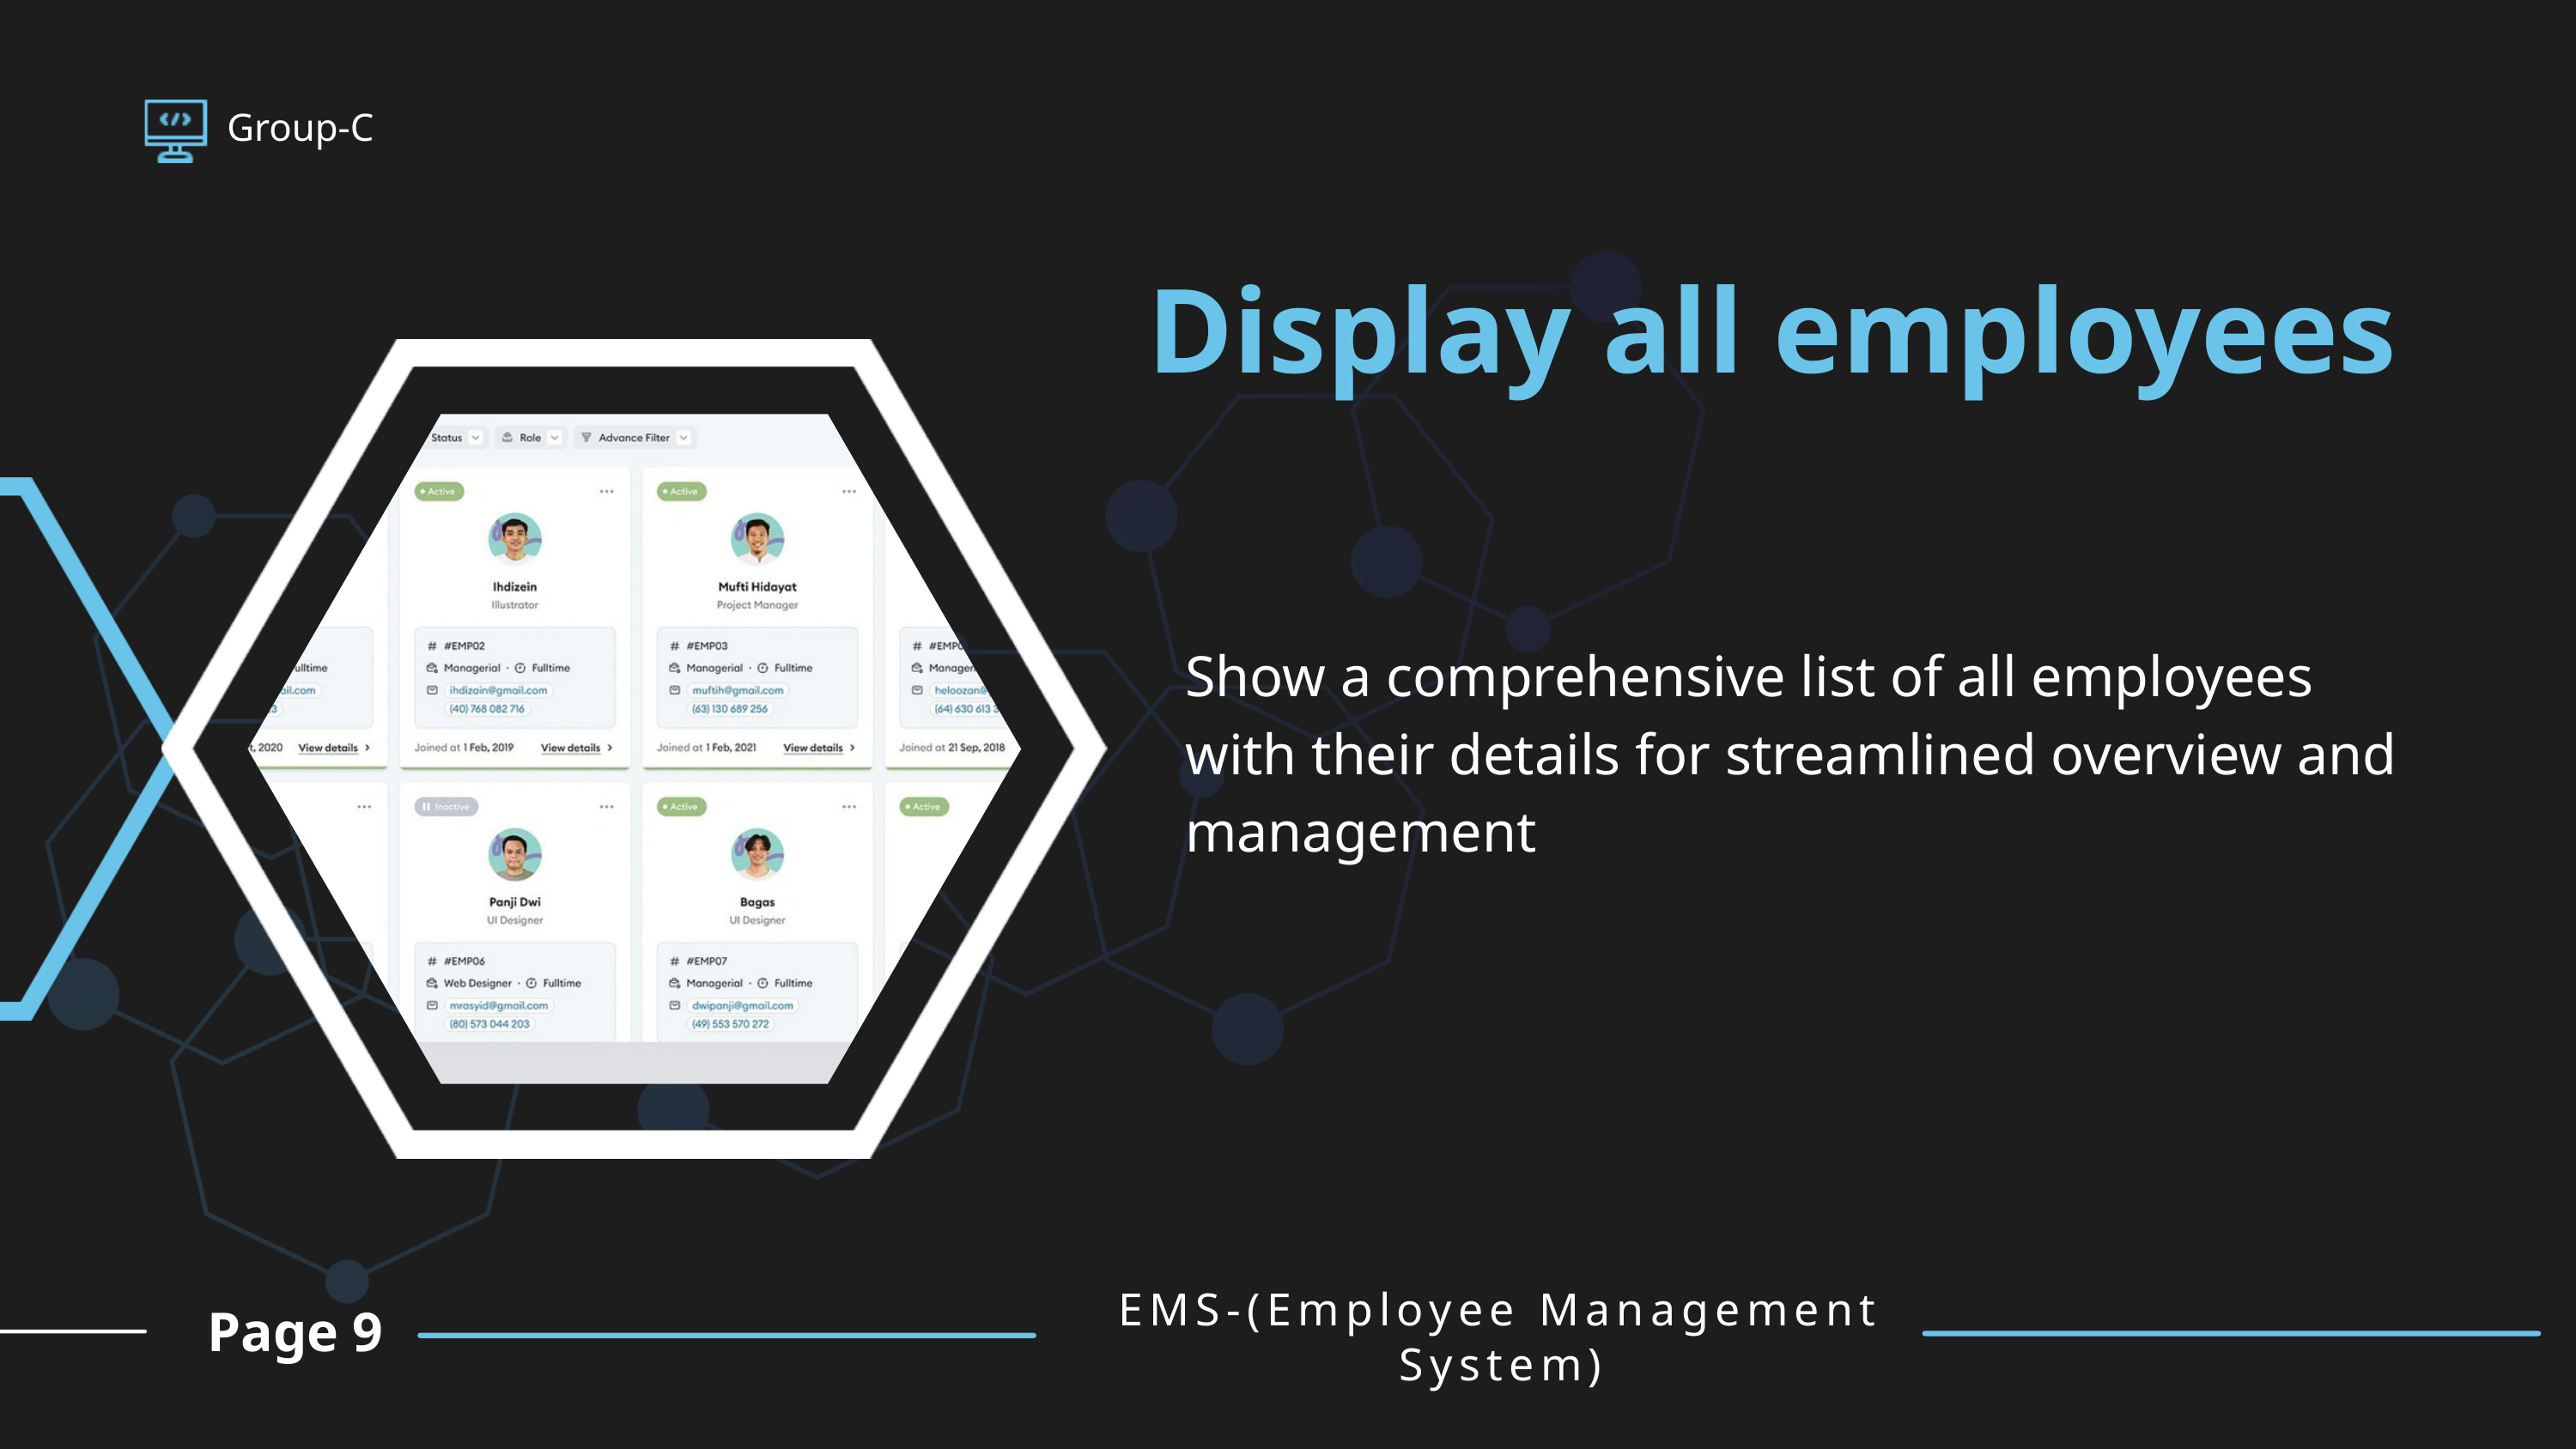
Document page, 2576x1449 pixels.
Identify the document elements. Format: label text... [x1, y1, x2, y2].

text_box [0, 477, 161, 1021]
text_box Display all employees [1147, 275, 2539, 397]
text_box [144, 100, 614, 163]
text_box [247, 414, 1022, 1084]
text_box Page 9 [207, 1306, 414, 1362]
text_box Show a comprehensive list of all employees with their details for streamlined overview and management [1185, 629, 2439, 864]
text_box [161, 339, 1108, 1159]
text_box [45, 251, 1706, 1304]
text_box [420, 1282, 2539, 1389]
